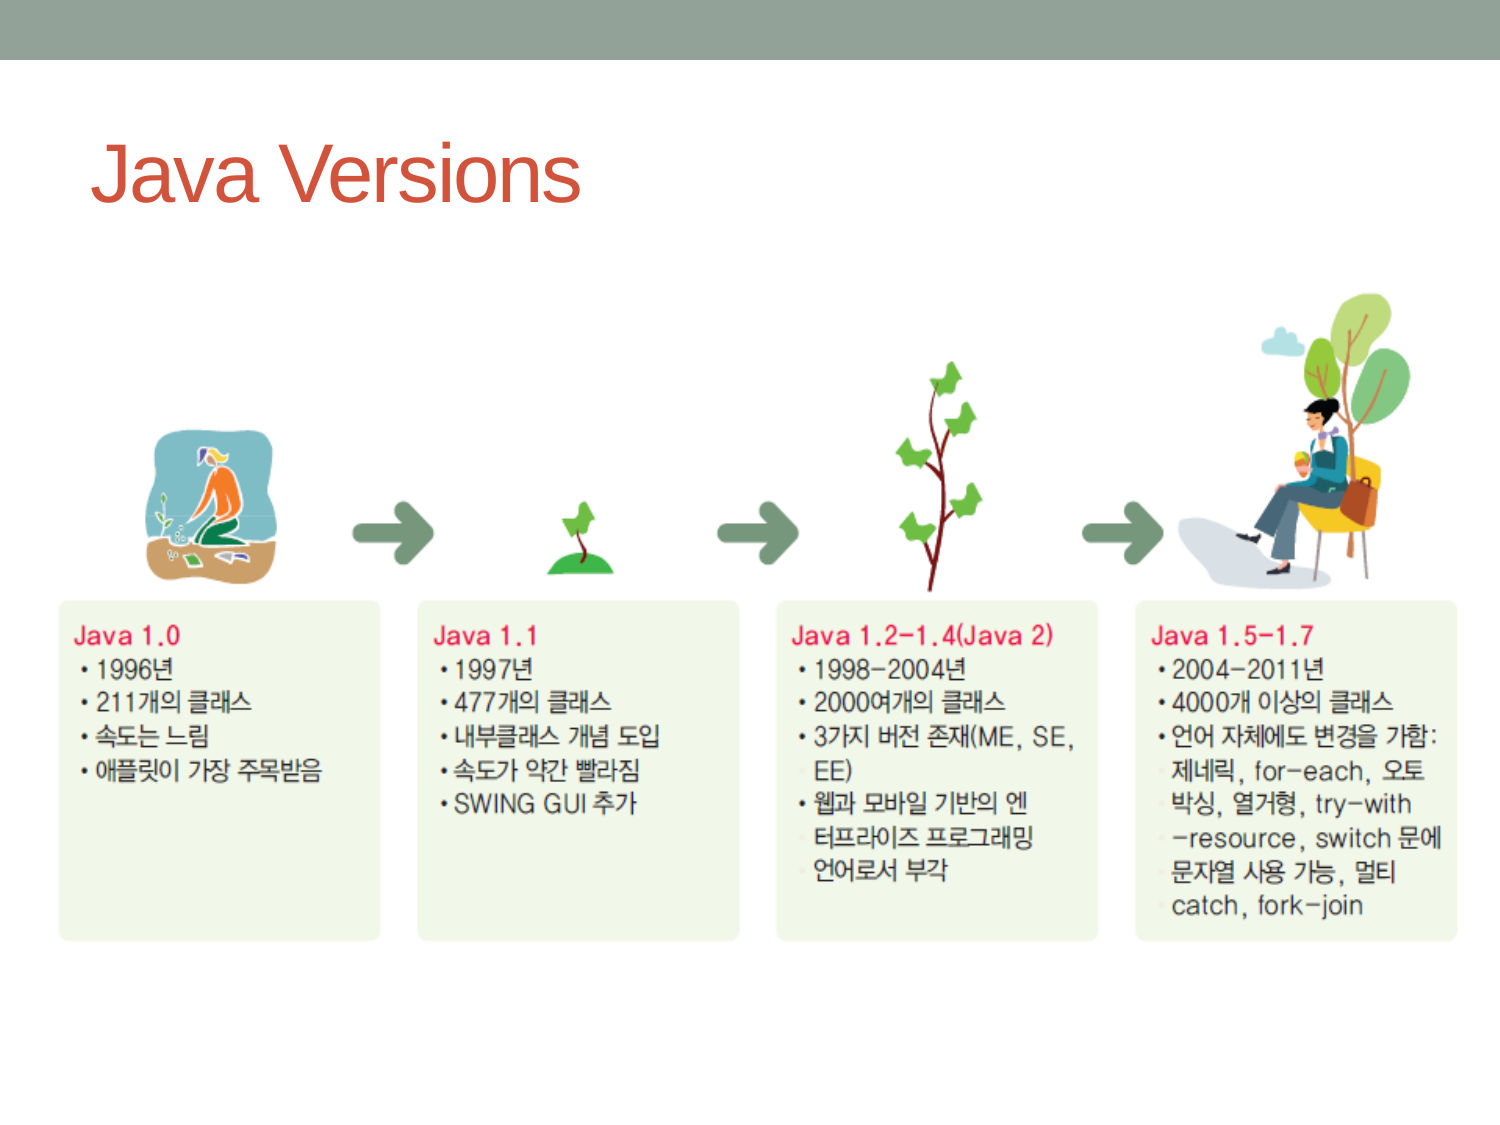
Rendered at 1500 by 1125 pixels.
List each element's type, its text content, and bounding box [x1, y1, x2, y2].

title Java Versions [75, 87, 1425, 250]
picture [44, 253, 1478, 952]
